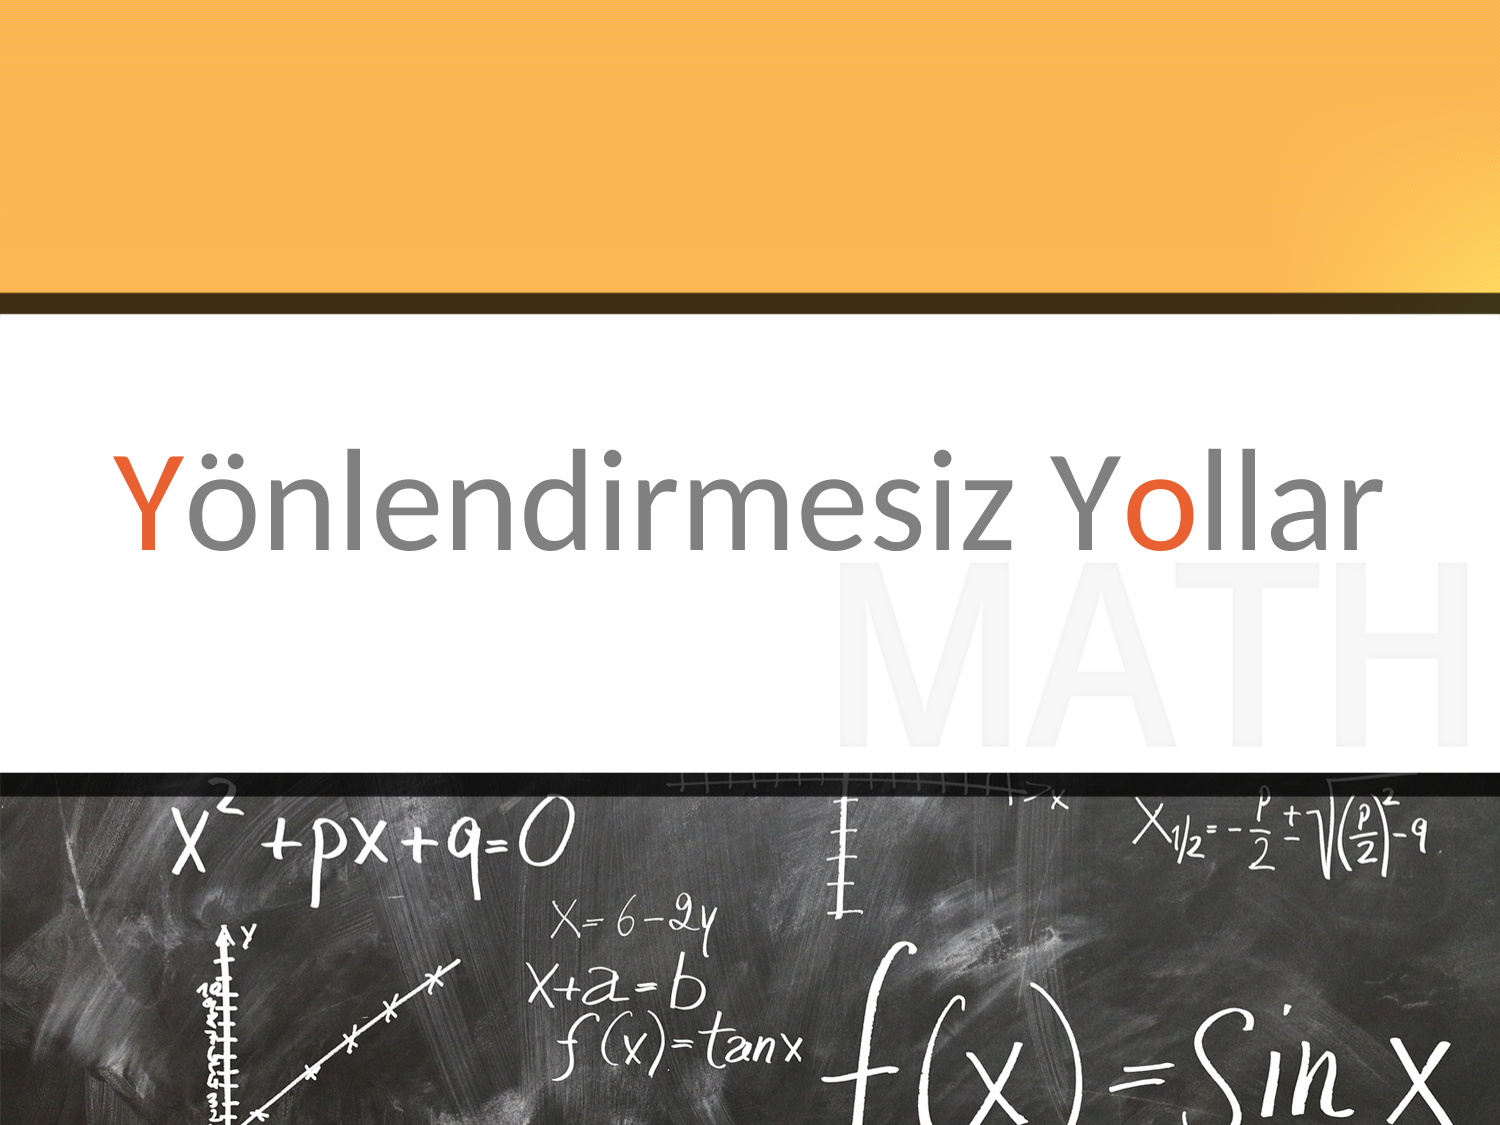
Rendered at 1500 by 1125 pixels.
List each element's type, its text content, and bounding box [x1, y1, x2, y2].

title Yönlendirmesiz Yollar [28, 396, 1472, 619]
picture [0, 0, 1500, 1125]
